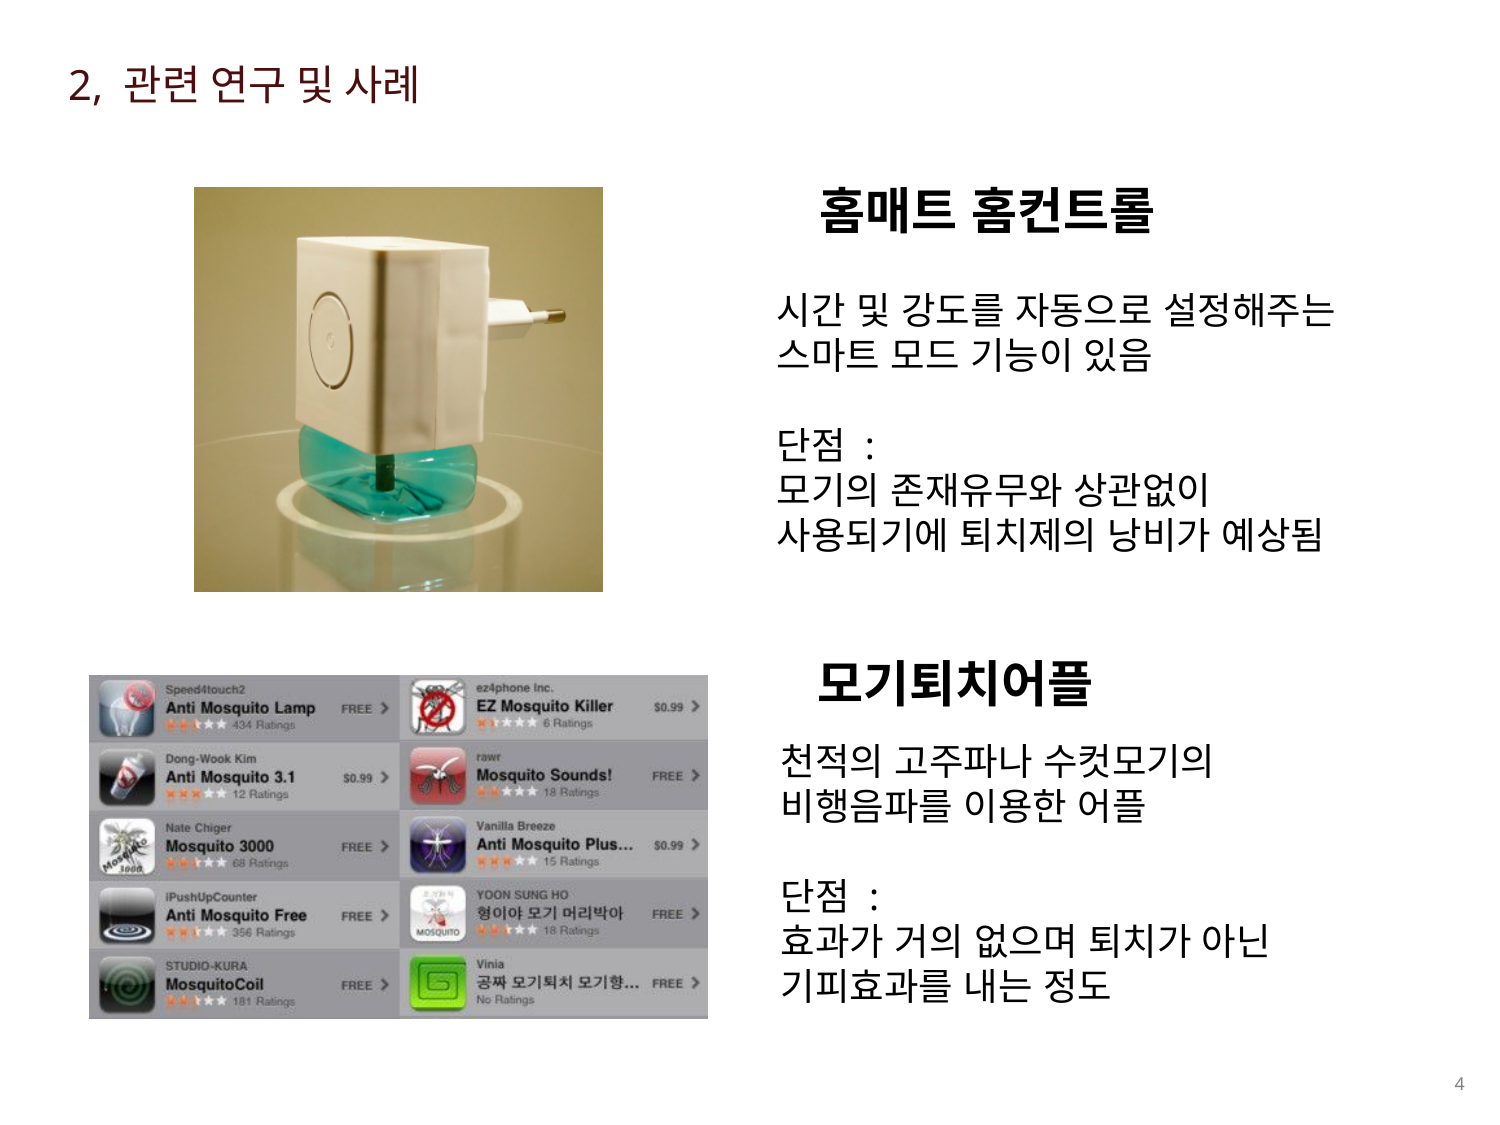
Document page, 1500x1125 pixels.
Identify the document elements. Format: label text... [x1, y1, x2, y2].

text_box 2, 관련 연구 및 사례 [53, 51, 1427, 117]
text_box 홈매트 홈컨트롤 [804, 171, 1269, 247]
text_box 천적의 고주파나 수컷모기의 비행음파를 이용한 어플 단점 : 효과가 거의 없으며 퇴치가 아닌 기피효과를 내는 정도 [766, 730, 1372, 1016]
picture [194, 187, 603, 593]
picture [89, 675, 708, 1019]
text_box 모기퇴치어플 [802, 645, 1267, 721]
text_box 시간 및 강도를 자동으로 설정해주는 스마트 모드 기능이 있음 단점 : 모기의 존재유무와 상관없이 사용되기에 퇴치제의 낭비가 예상됨 [761, 279, 1368, 565]
